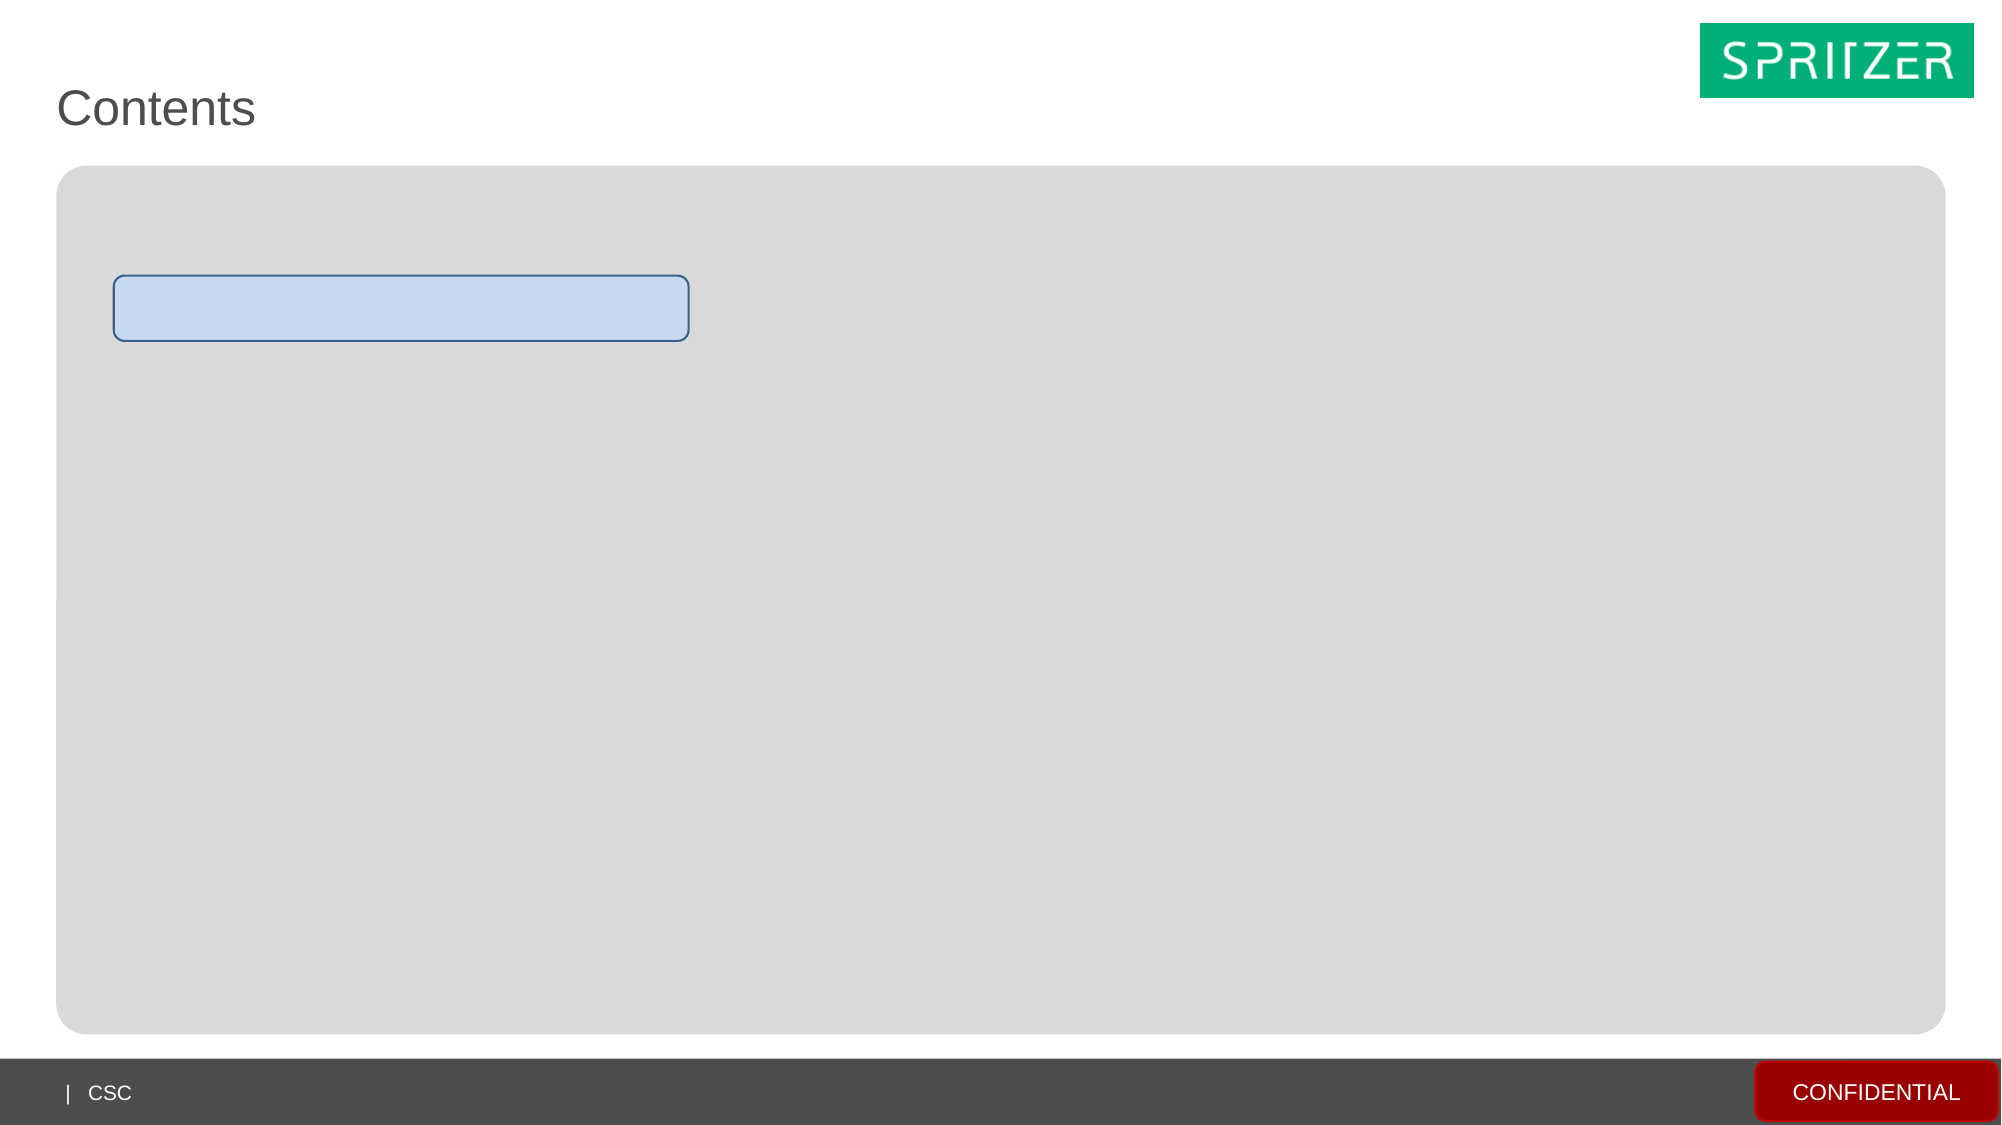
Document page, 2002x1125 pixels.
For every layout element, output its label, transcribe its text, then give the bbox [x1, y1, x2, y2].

picture [1700, 23, 1974, 98]
text_box Contents [56, 46, 1946, 165]
text_box Sprizter BLE framework Sprizter Serialization Codec Sprizter Serialization Transport&PHY Layer Sequence Custom Profile [56, 192, 1243, 591]
